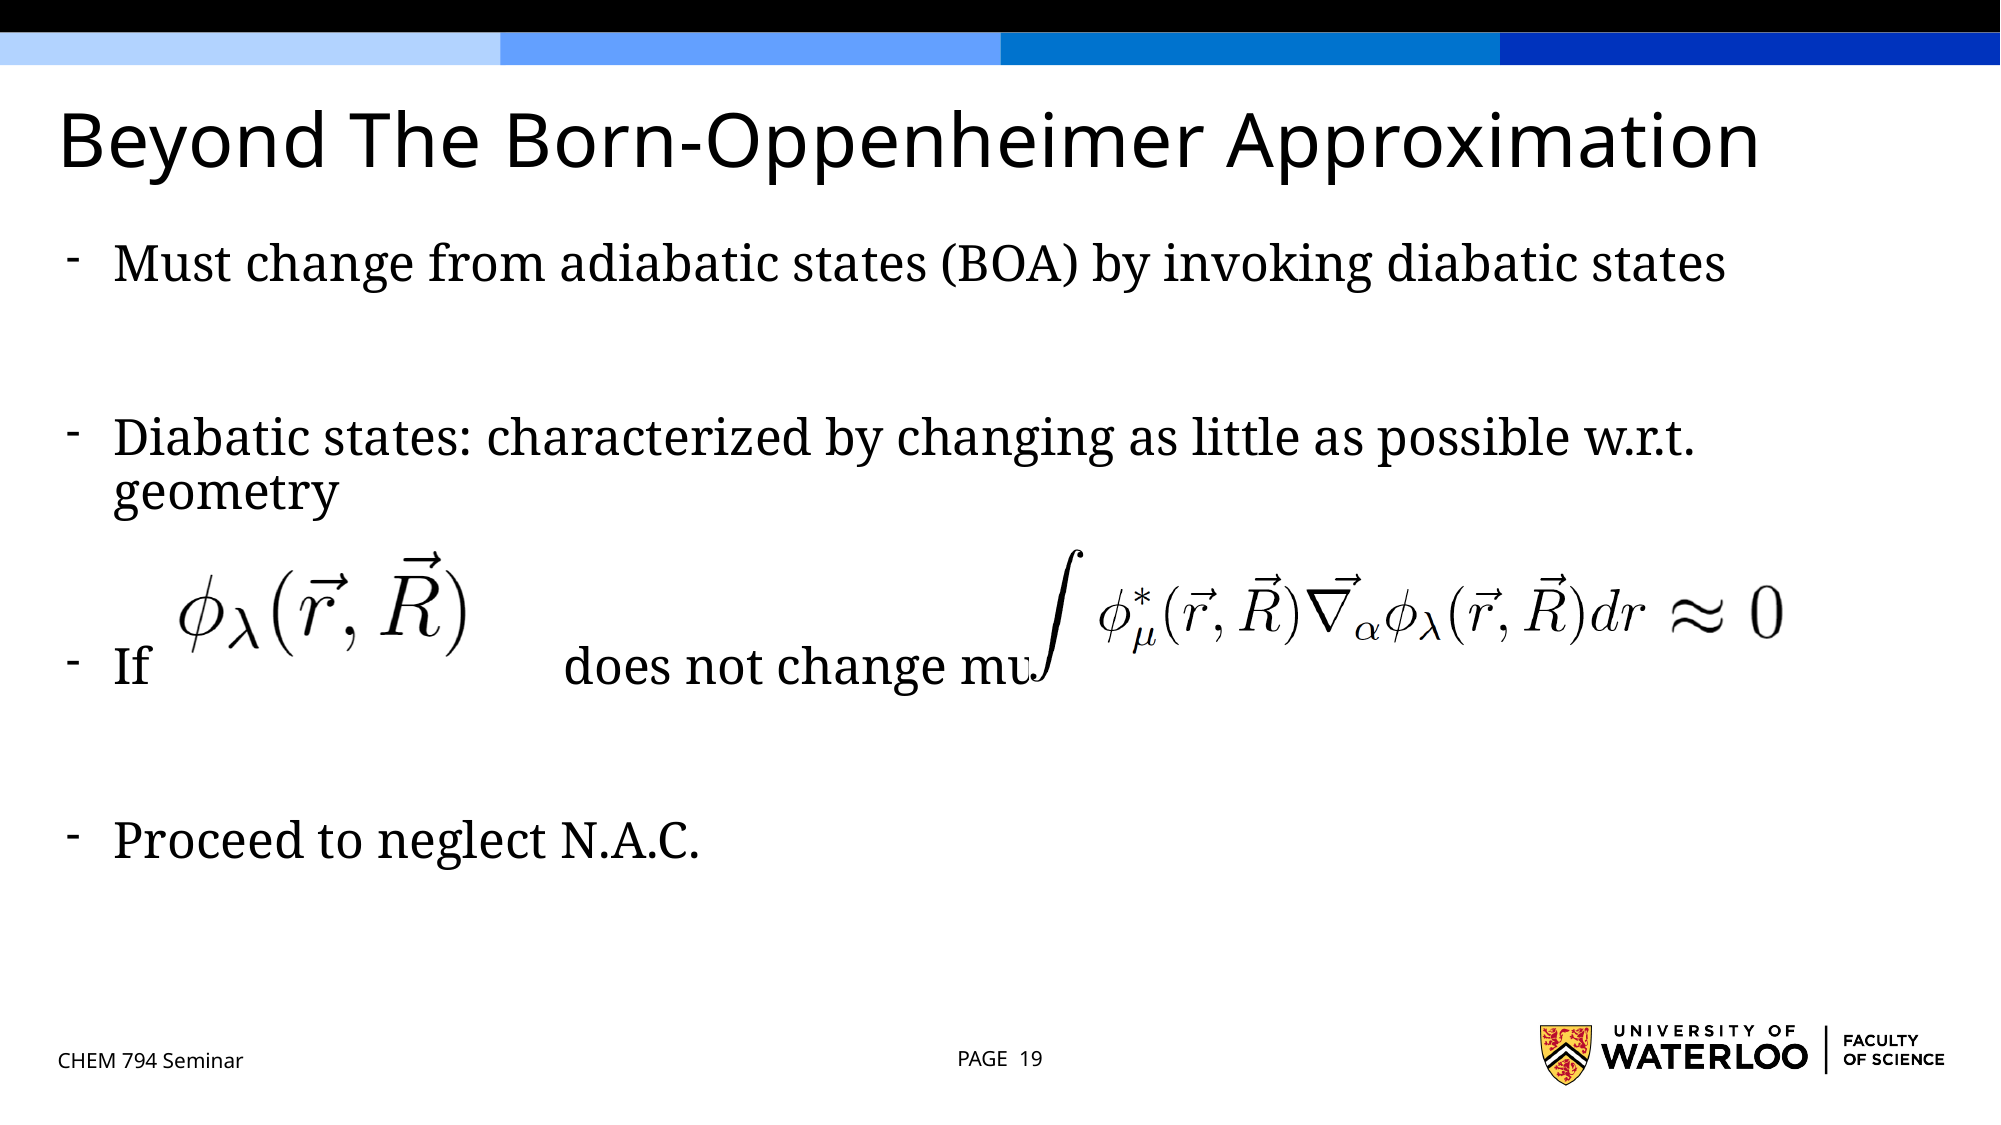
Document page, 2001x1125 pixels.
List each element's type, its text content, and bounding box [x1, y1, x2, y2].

picture [1482, 981, 2000, 1125]
picture [163, 544, 482, 675]
slide_number PAGE 19 [916, 1039, 1084, 1081]
footer CHEM 794 Seminar [42, 1039, 900, 1081]
list Must change from adiabatic states (BOA) by invoking diabatic states Diabatic states: characterized by changing as little as possible w.r.t. geometry If does not change much: Proceed to neglect N.A.C. [51, 230, 1949, 985]
picture [1029, 529, 1806, 690]
title Beyond The Born-Oppenheimer Approximation [42, 71, 1941, 219]
